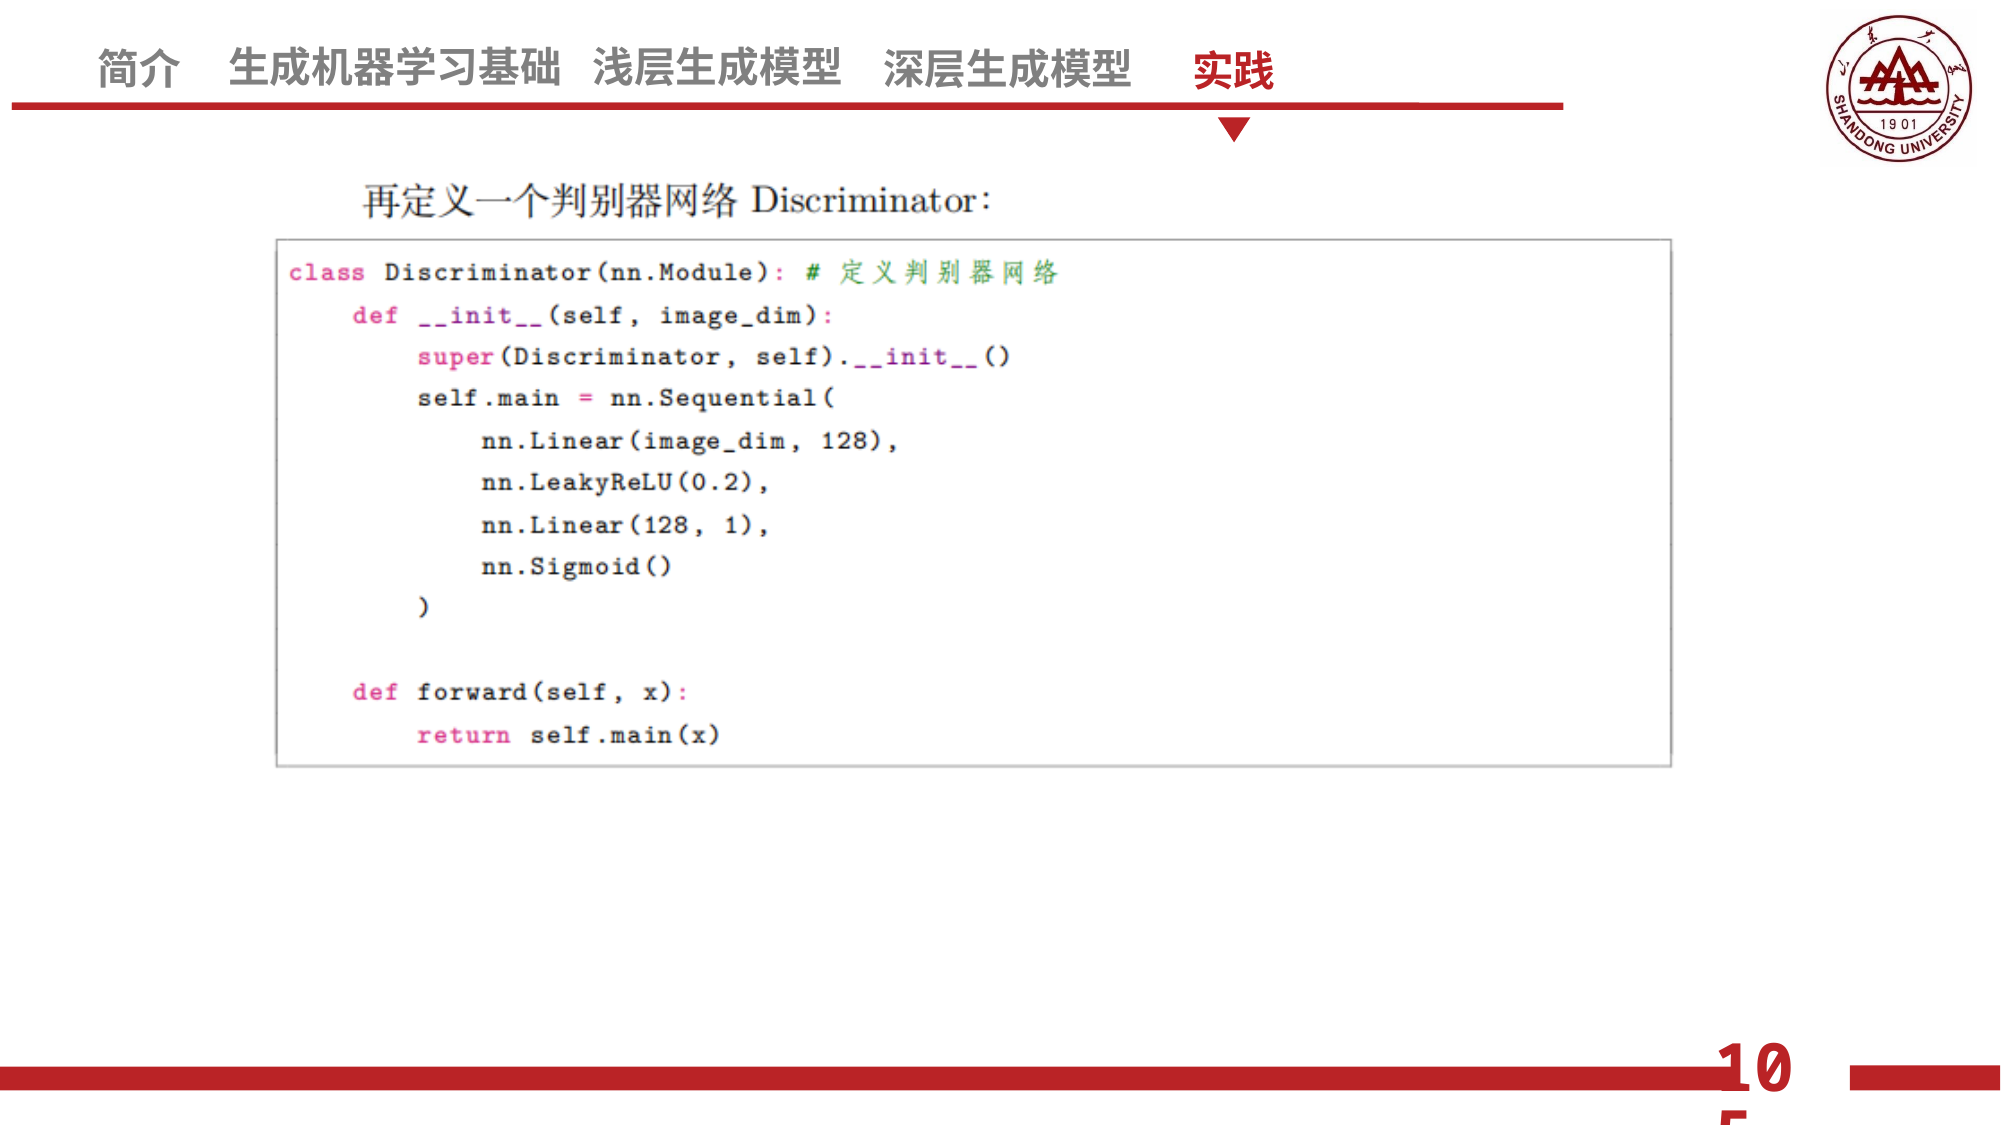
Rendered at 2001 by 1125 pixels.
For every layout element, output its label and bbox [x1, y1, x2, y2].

picture [1820, 9, 1977, 167]
picture [262, 179, 1684, 788]
